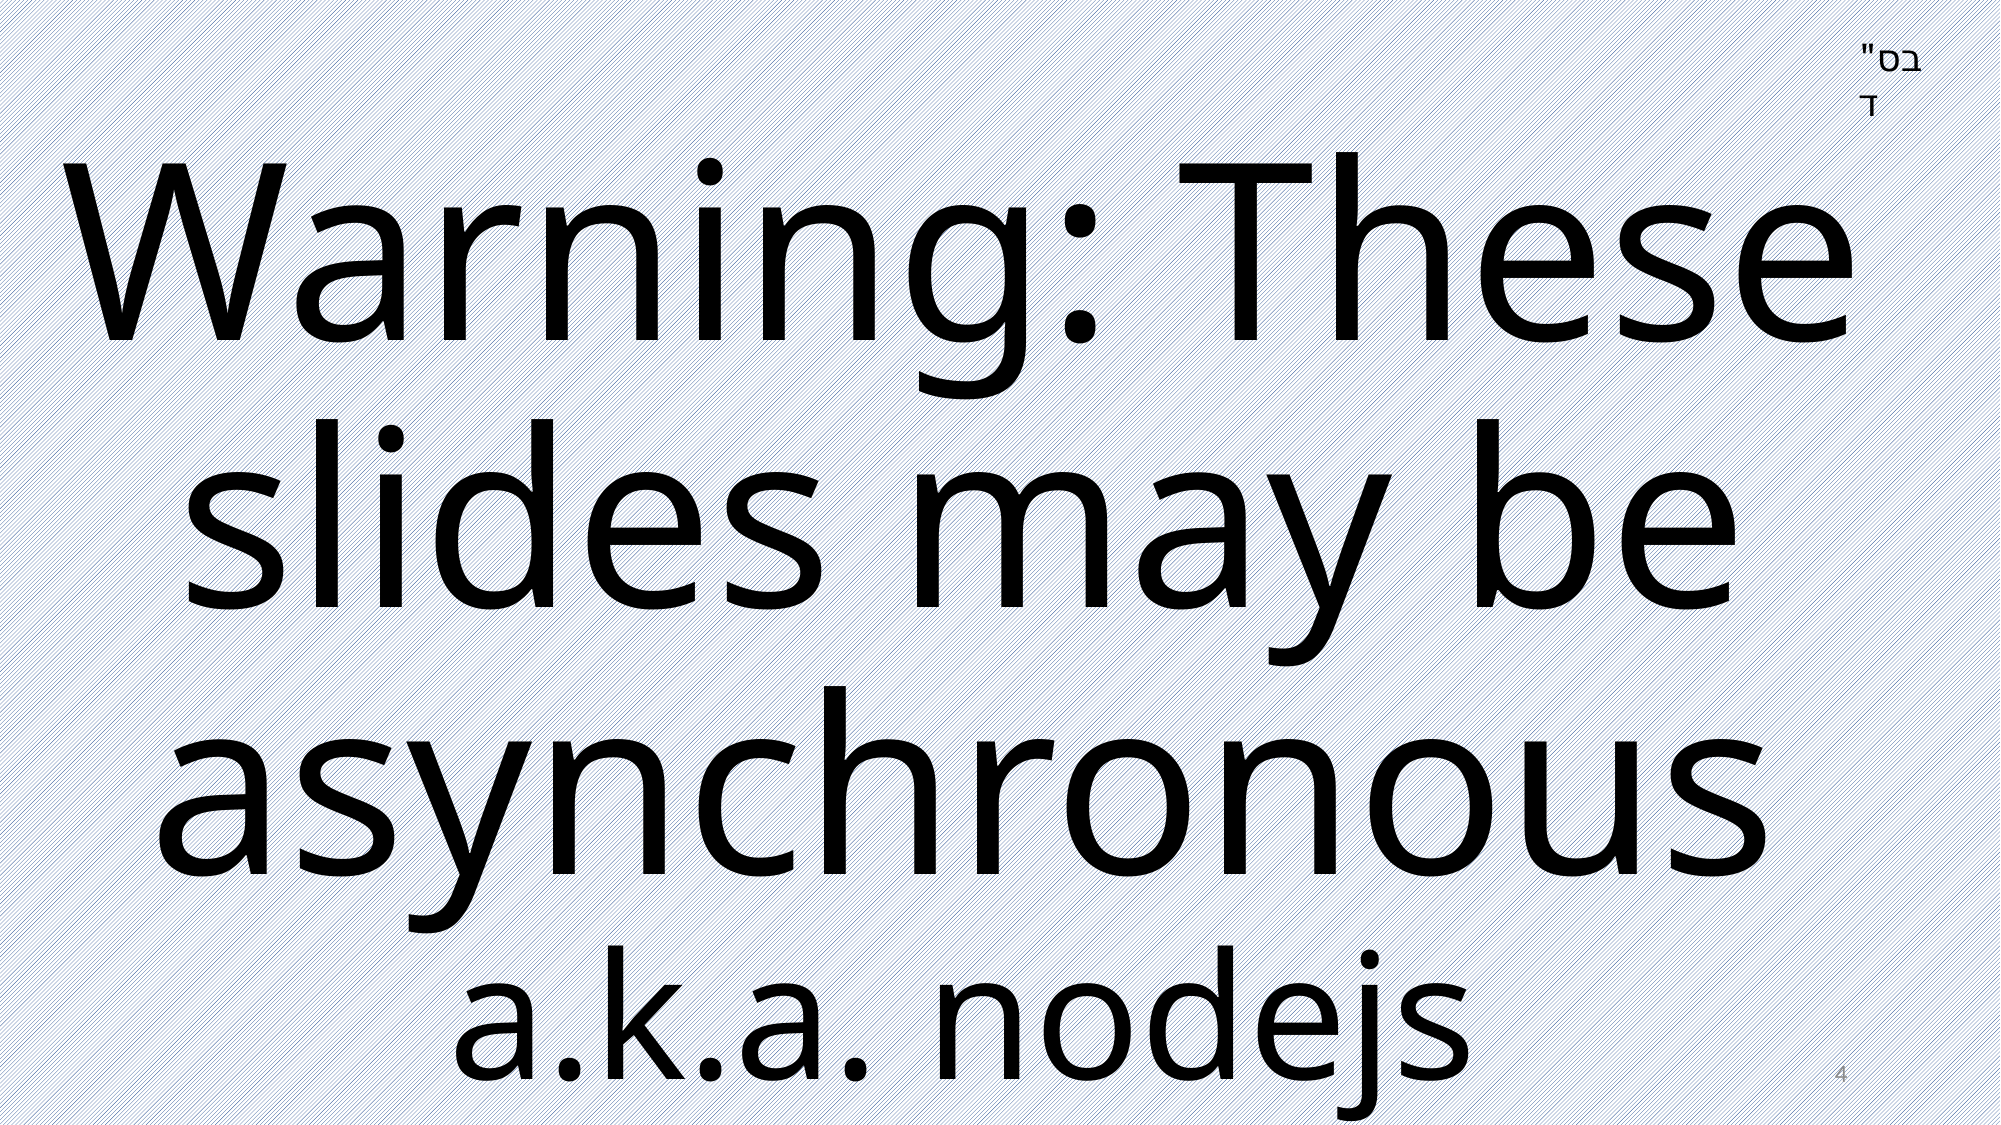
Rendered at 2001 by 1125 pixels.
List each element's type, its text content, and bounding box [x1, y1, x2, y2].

title Warning: These slides may be asynchronous a.k.a. nodejs [43, 22, 1883, 1125]
slide_number 4 [1412, 1042, 1863, 1103]
text_box בס"ד [1843, 26, 1957, 132]
